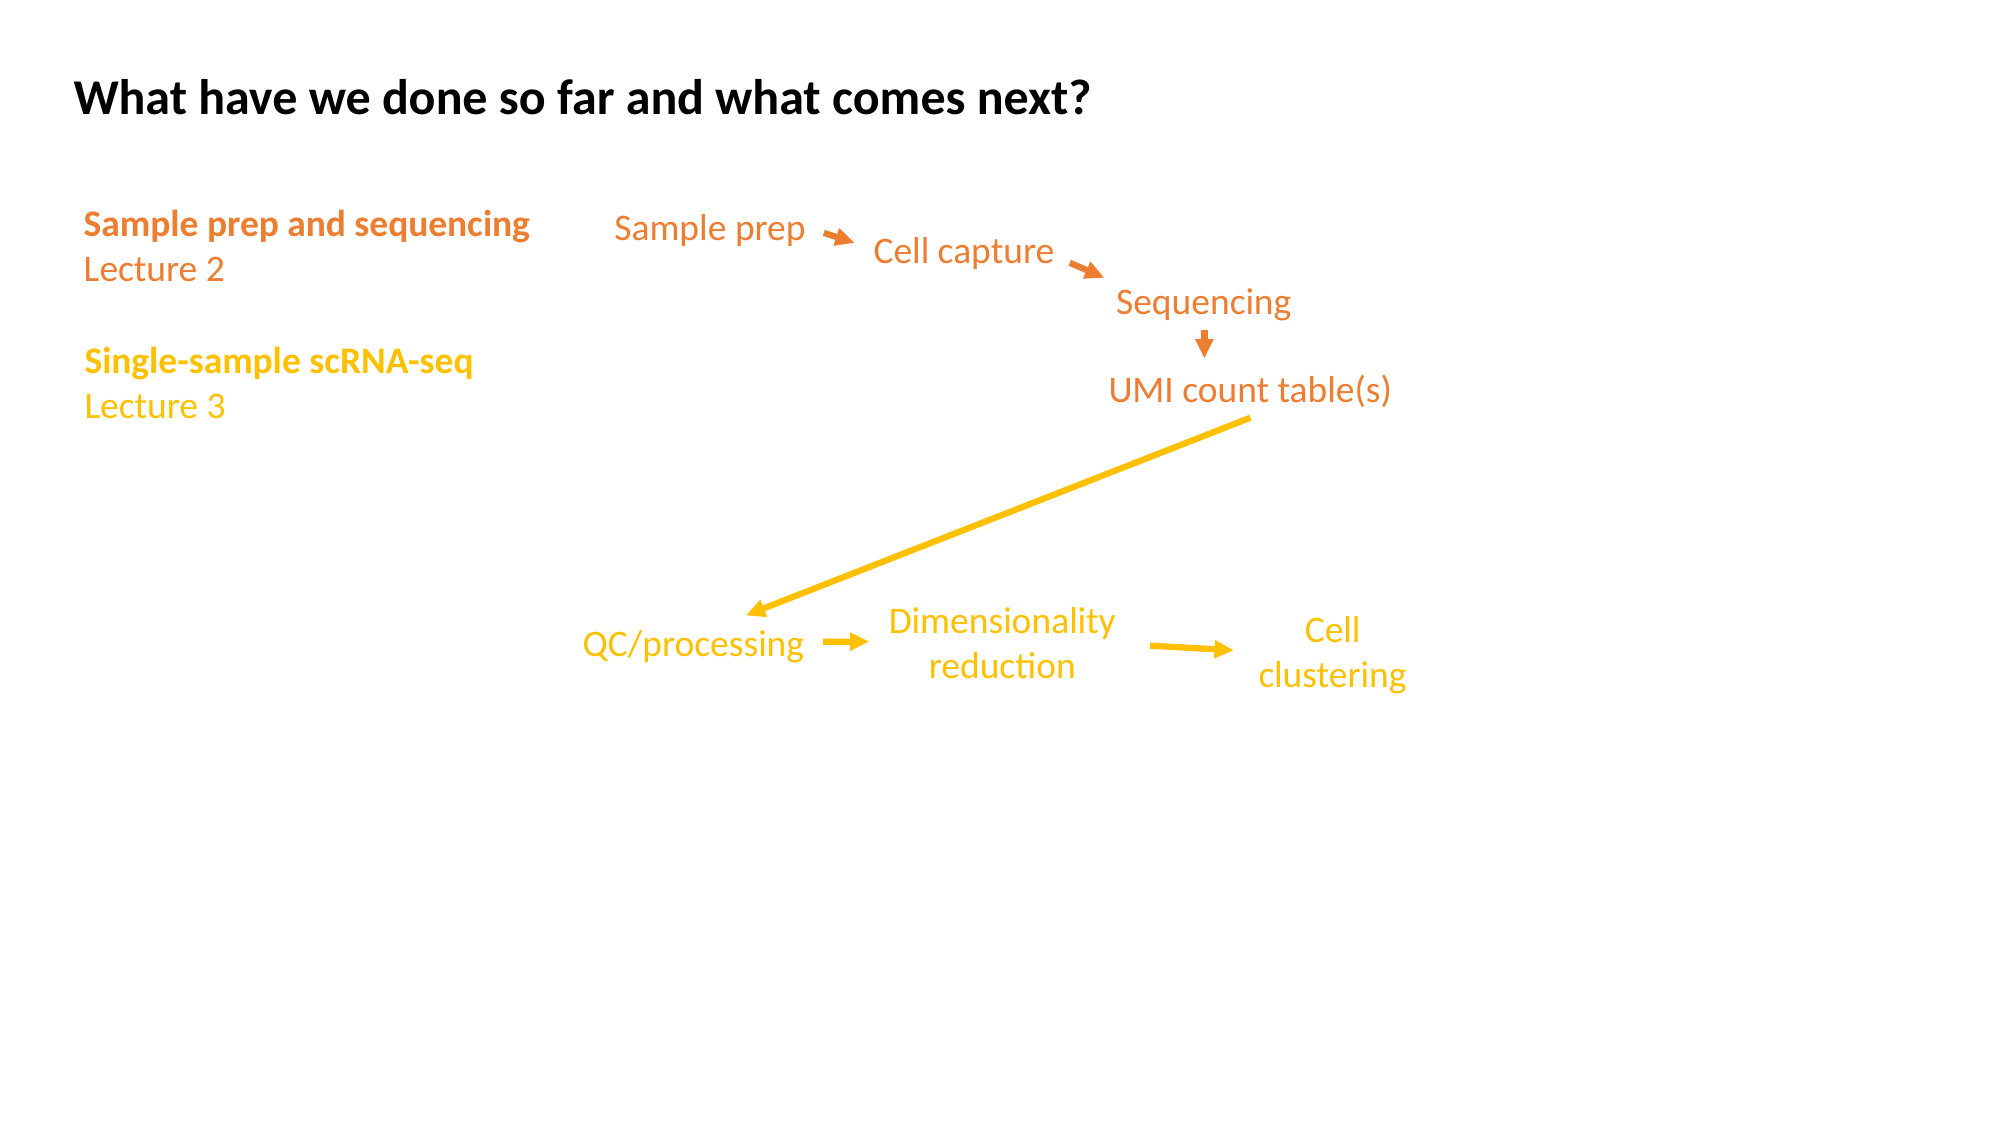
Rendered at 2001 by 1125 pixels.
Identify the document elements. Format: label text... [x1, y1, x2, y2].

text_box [823, 232, 855, 243]
text_box Sample prep [550, 195, 870, 256]
text_box Cell capture [845, 219, 1083, 279]
text_box Cell clustering [1233, 597, 1433, 703]
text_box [746, 418, 1251, 616]
text_box Sample prep and sequencing Lecture 2 [68, 191, 563, 297]
text_box QC/processing [564, 611, 823, 672]
text_box Sequencing [1092, 269, 1316, 330]
text_box UMI count table(s) [1087, 357, 1414, 418]
text_box Dimensionality reduction [868, 616, 1136, 694]
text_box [1149, 645, 1234, 651]
text_box Single-sample scRNA-seq Lecture 3 [69, 329, 529, 434]
text_box What have we done so far and what comes next? [58, 56, 1306, 132]
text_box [1069, 262, 1104, 278]
